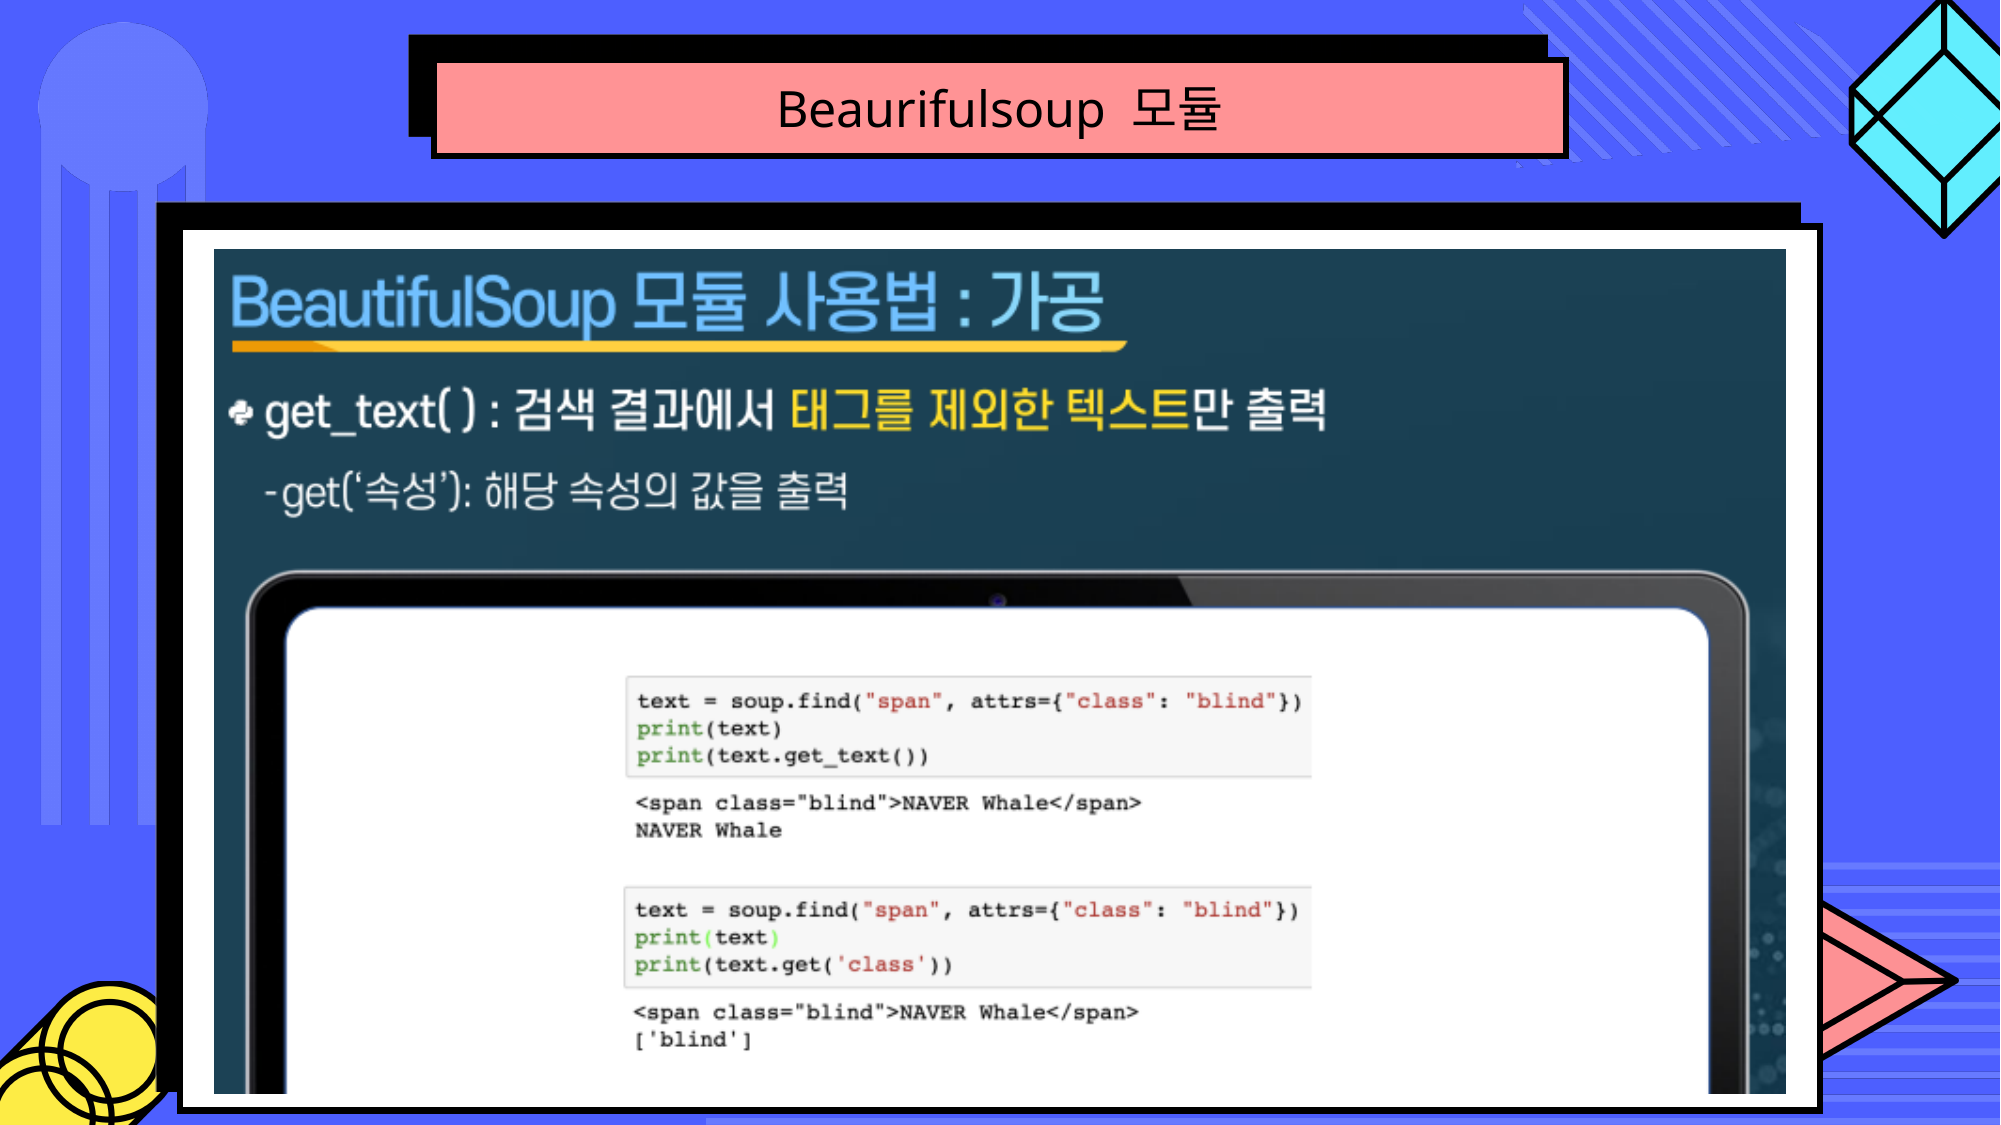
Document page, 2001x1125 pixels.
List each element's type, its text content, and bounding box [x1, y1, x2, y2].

picture [1516, 0, 2000, 239]
picture [706, 862, 2000, 1125]
text_box [179, 225, 1821, 1112]
picture [0, 981, 181, 1125]
picture [214, 249, 1786, 1094]
picture [39, 23, 208, 824]
text_box Beaurifulsoup 모듈 [433, 59, 1567, 157]
